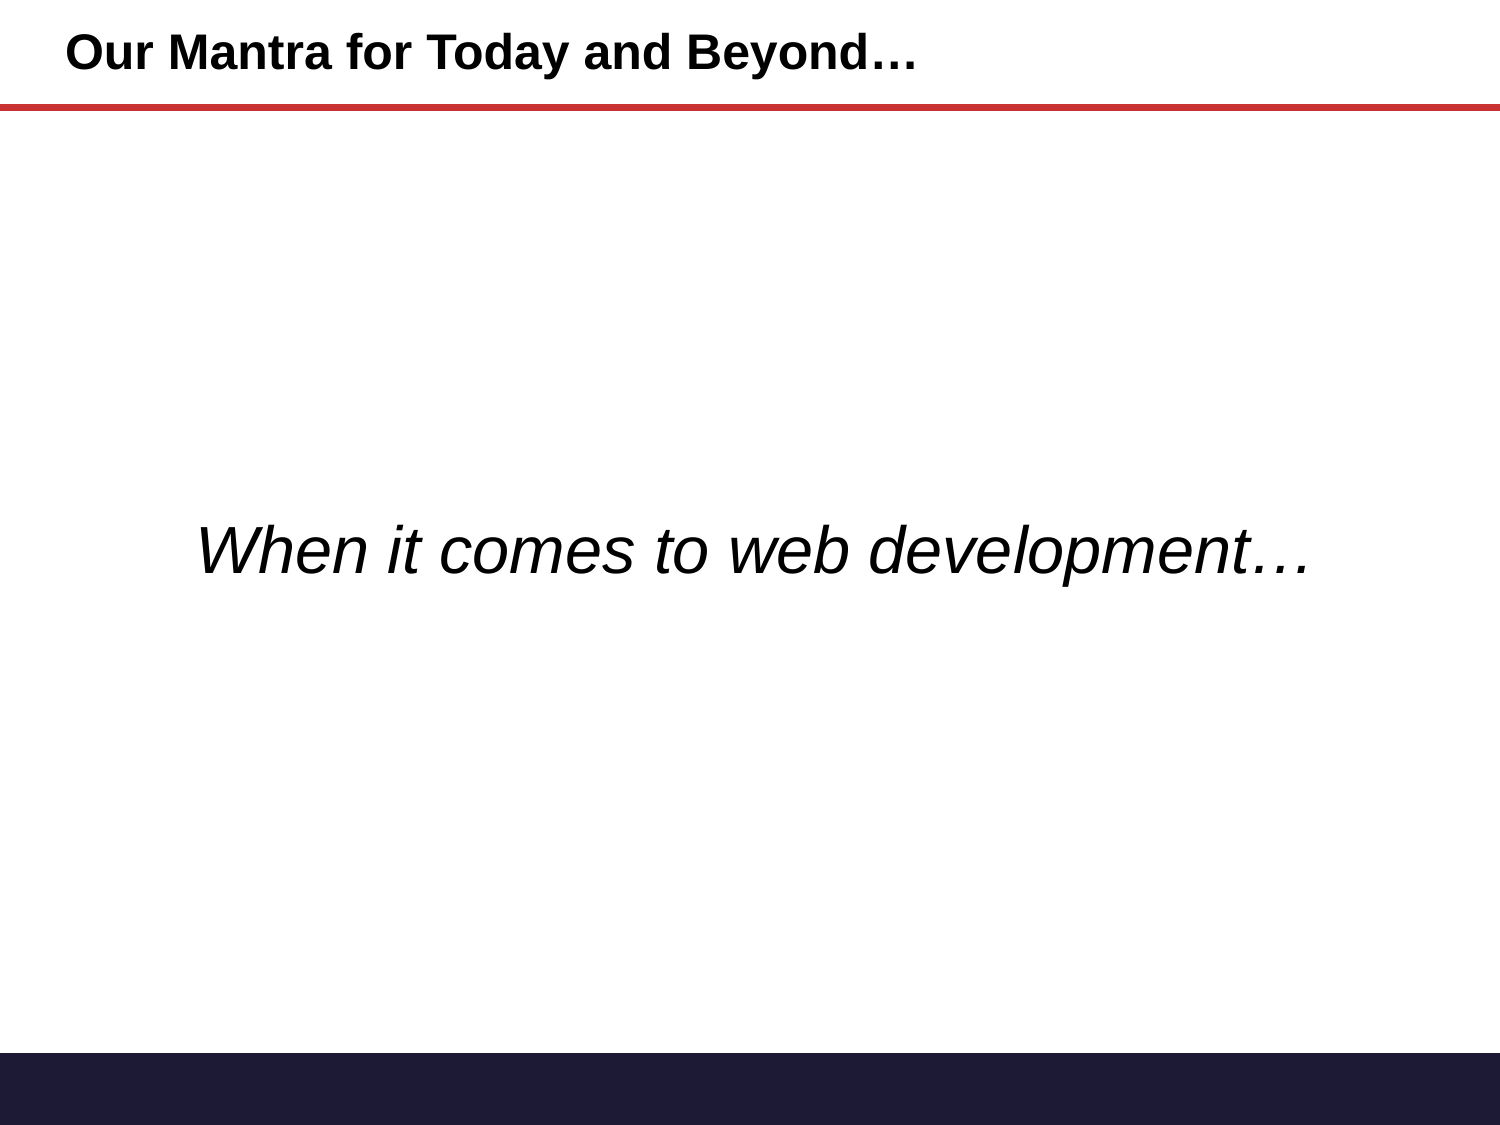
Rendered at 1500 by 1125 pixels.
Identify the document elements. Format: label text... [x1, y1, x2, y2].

title Our Mantra for Today and Beyond… [50, 0, 948, 108]
text_box When it comes to web development… [49, 499, 1463, 595]
